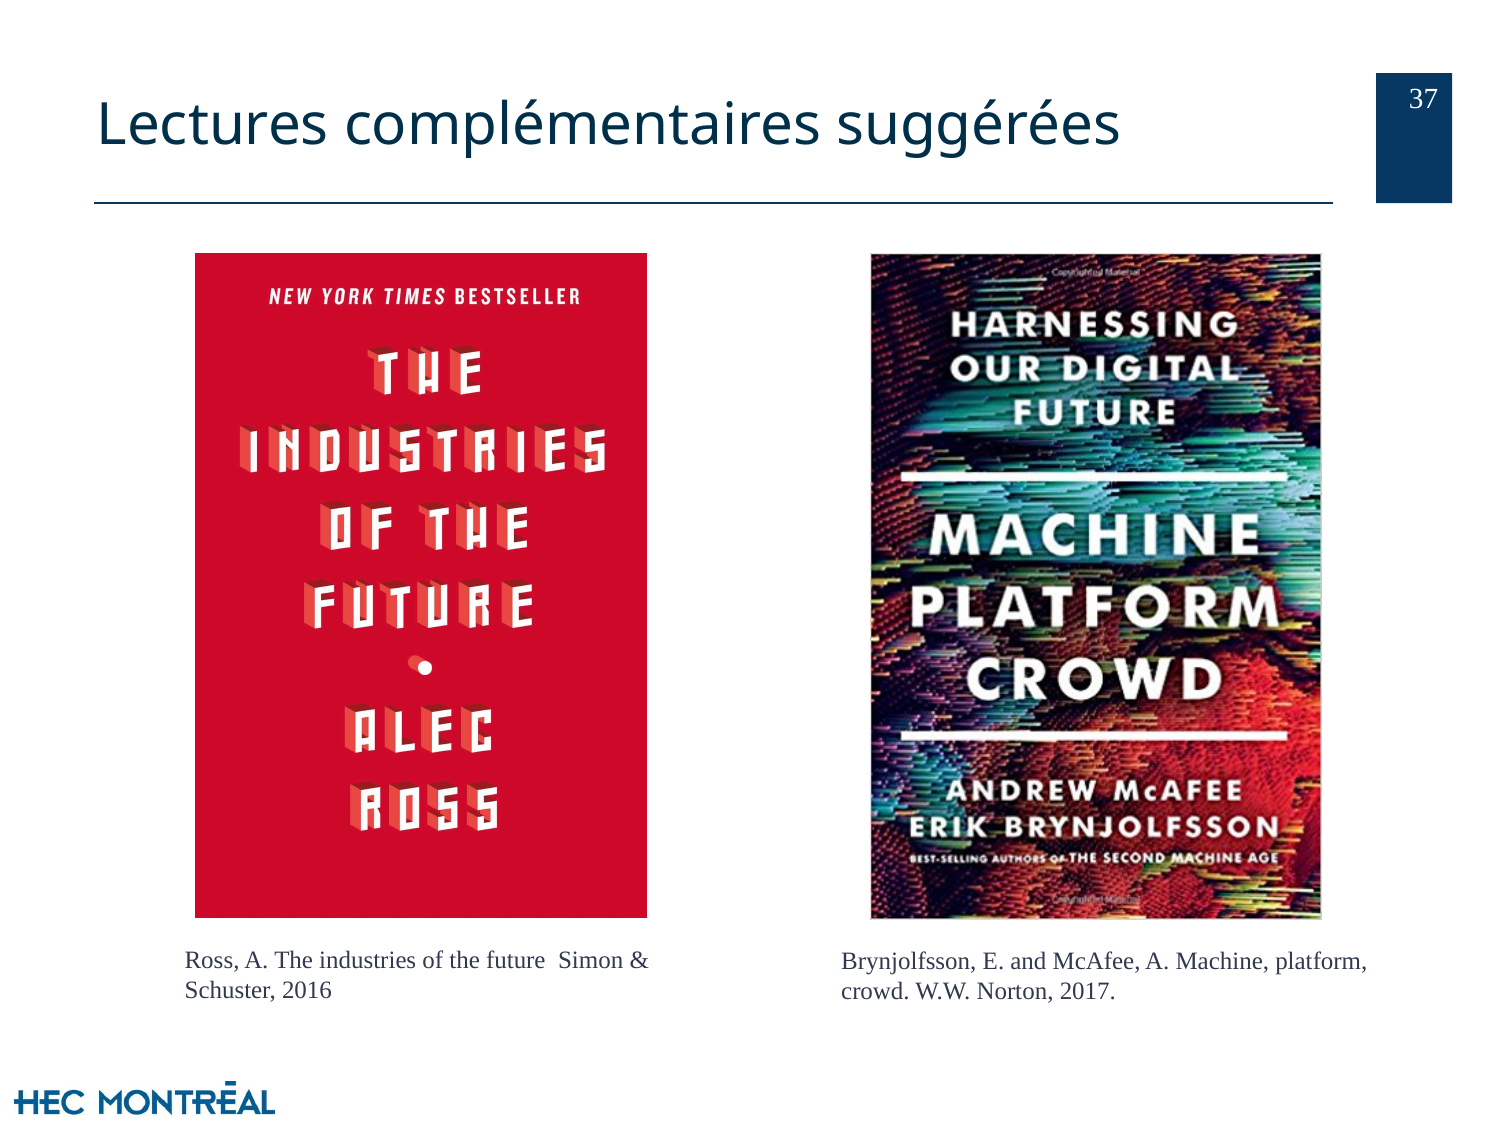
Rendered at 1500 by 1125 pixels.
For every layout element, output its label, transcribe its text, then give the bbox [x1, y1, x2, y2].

picture [870, 253, 1322, 920]
picture [14, 1081, 275, 1115]
title Lectures complémentaires suggérées [81, 70, 1322, 254]
text_box Ross, A. The industries of the future Simon & Schuster, 2016 [19, 935, 754, 1042]
slide_number ‹#› [1362, 66, 1454, 127]
text_box Brynjolfsson, E. and McAfee, A. Machine, platform, crowd. W.W. Norton, 2017. [676, 936, 1427, 1043]
picture [195, 253, 647, 918]
